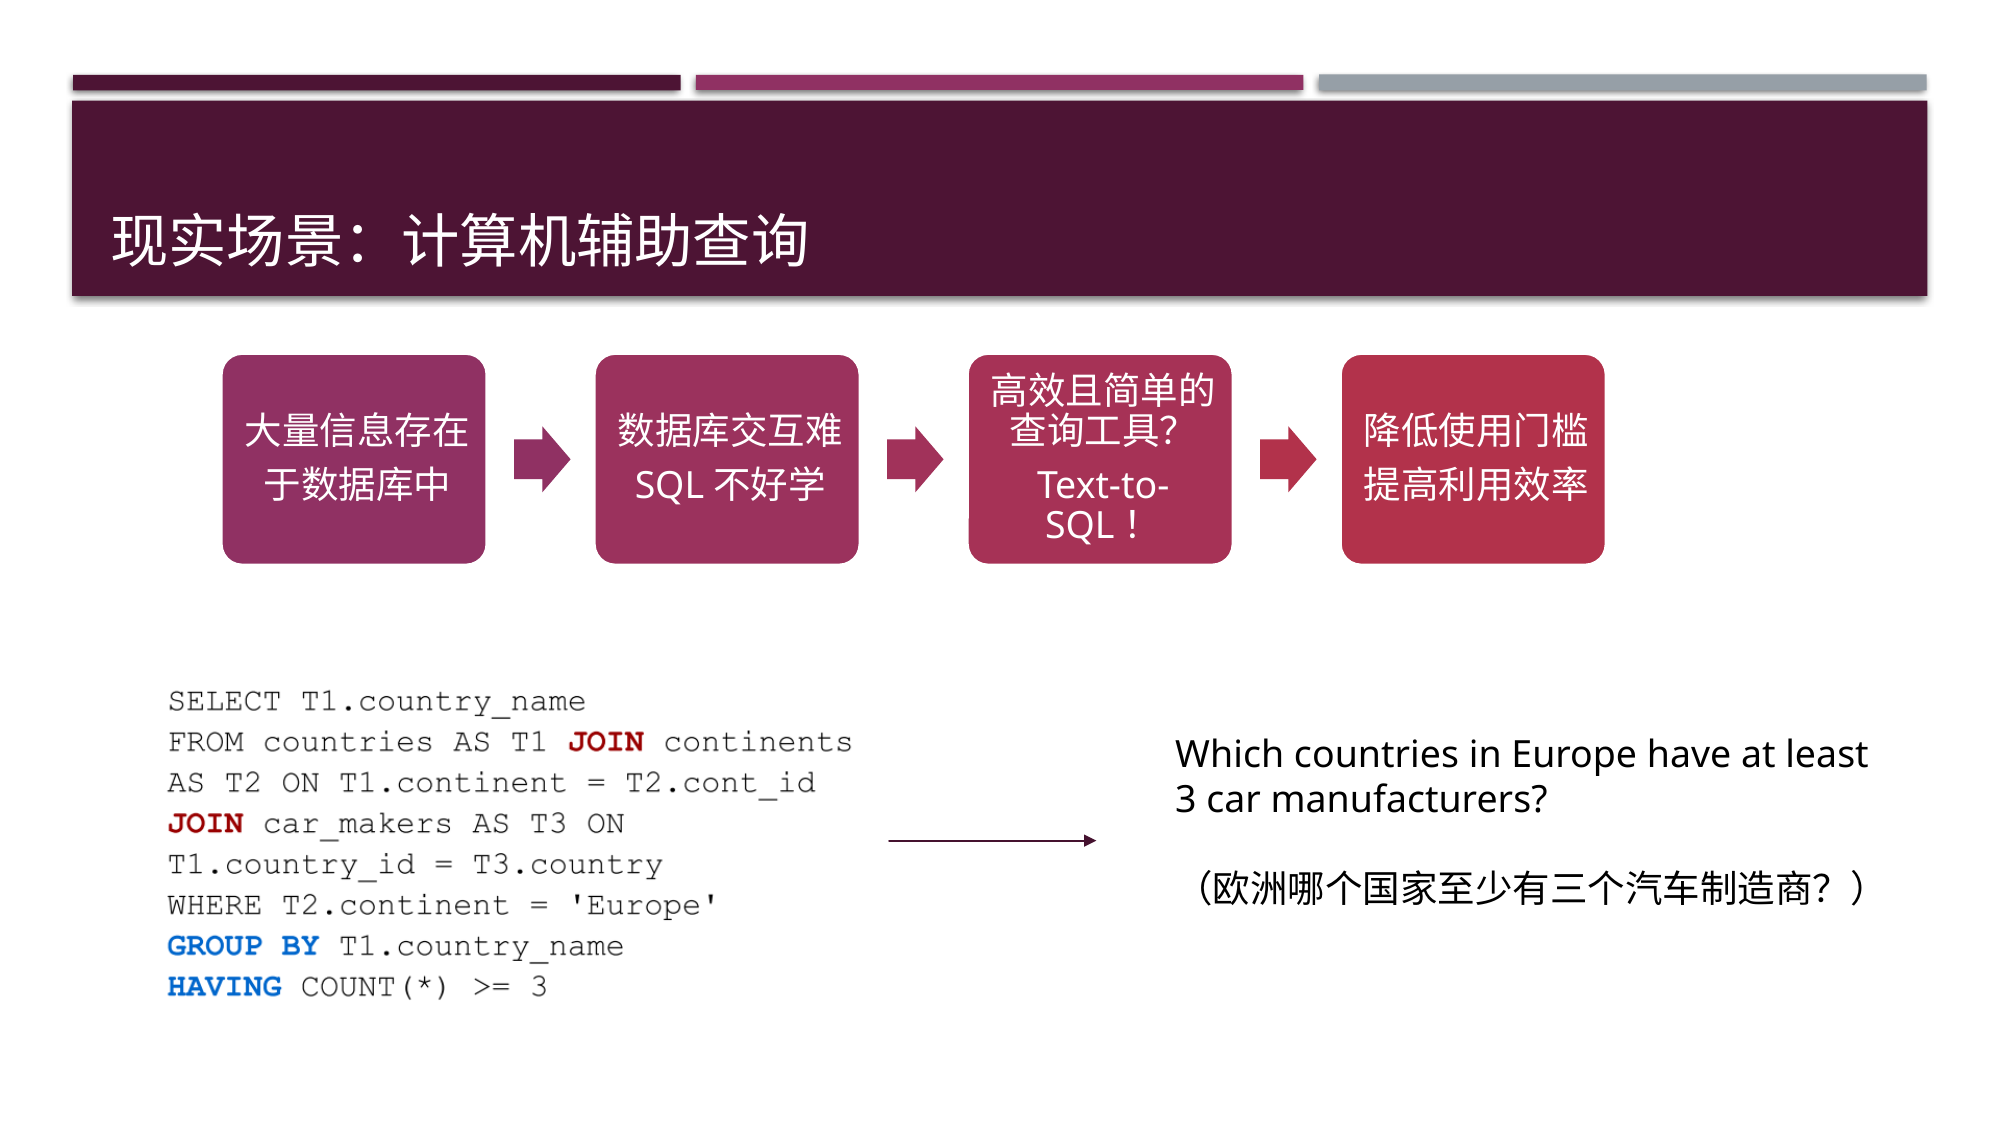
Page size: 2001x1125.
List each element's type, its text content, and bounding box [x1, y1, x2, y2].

text_box ﻿Which countries in Europe have at least 3 car manufacturers? （欧洲哪个国家至少有三个汽车制造商？） [1160, 722, 1905, 918]
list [219, 305, 1608, 614]
title 现实场景：计算机辅助查询 [95, 115, 1905, 282]
picture [151, 674, 872, 1007]
